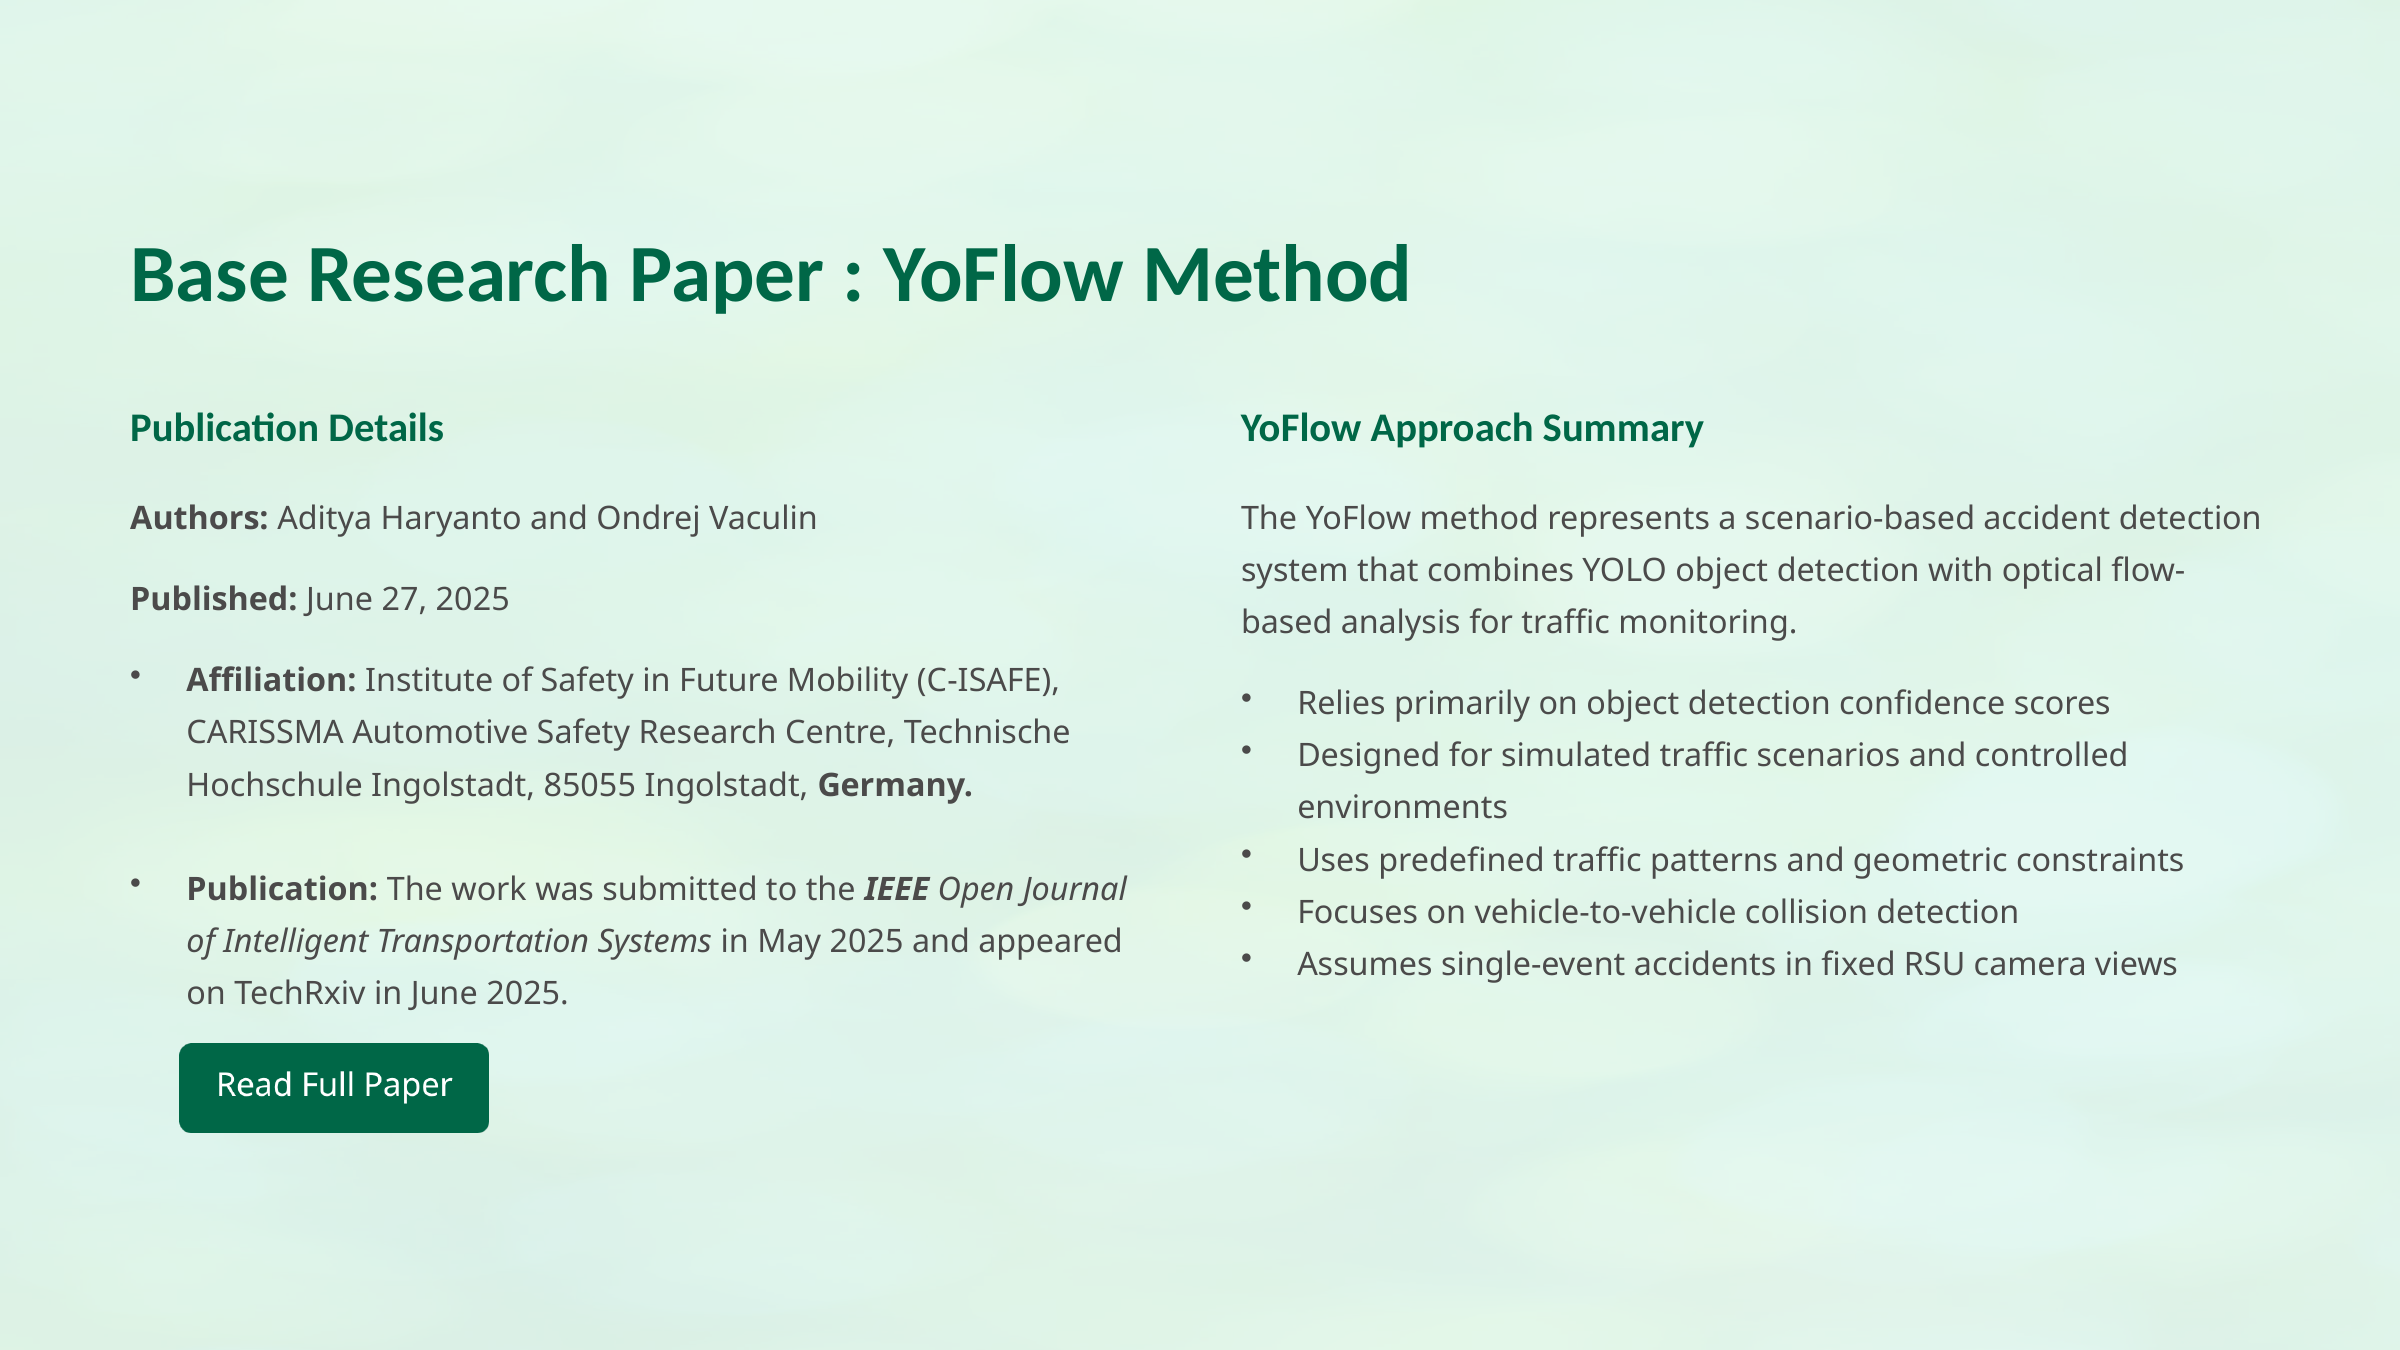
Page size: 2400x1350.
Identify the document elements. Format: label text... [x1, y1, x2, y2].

text_box Affiliation: Institute of Safety in Future Mobility (C-ISAFE), CARISSMA Automotive Safety Research Centre, Technische Hochschule Ingolstadt, 85055 Ingolstadt, Germany. Publication: The work was submitted to the IEEE Open Journal of Intelligent Transportation Systems in May 2025 and appeared on TechRxiv in June 2025. [130, 646, 1161, 959]
picture [179, 1043, 489, 1133]
text_box Authors: Aditya Haryanto and Ondrej Vaculin [130, 483, 1161, 536]
text_box Base Research Paper : YoFlow Method [130, 216, 1692, 319]
text_box The YoFlow method represents a scenario-based accident detection system that combines YOLO object detection with optical flow-based analysis for traffic monitoring. [1240, 483, 2272, 640]
text_box Publication Details [130, 400, 538, 451]
text_box Published: June 27, 2025 [130, 564, 1161, 617]
text_box Relies primarily on object detection confidence scores Designed for simulated traffic scenarios and controlled environments Uses predefined traffic patterns and geometric constraints Focuses on vehicle-to-vehicle collision detection Assumes single-event accidents in fixed RSU camera views [1240, 669, 2272, 982]
text_box YoFlow Approach Summary [1240, 400, 1815, 451]
